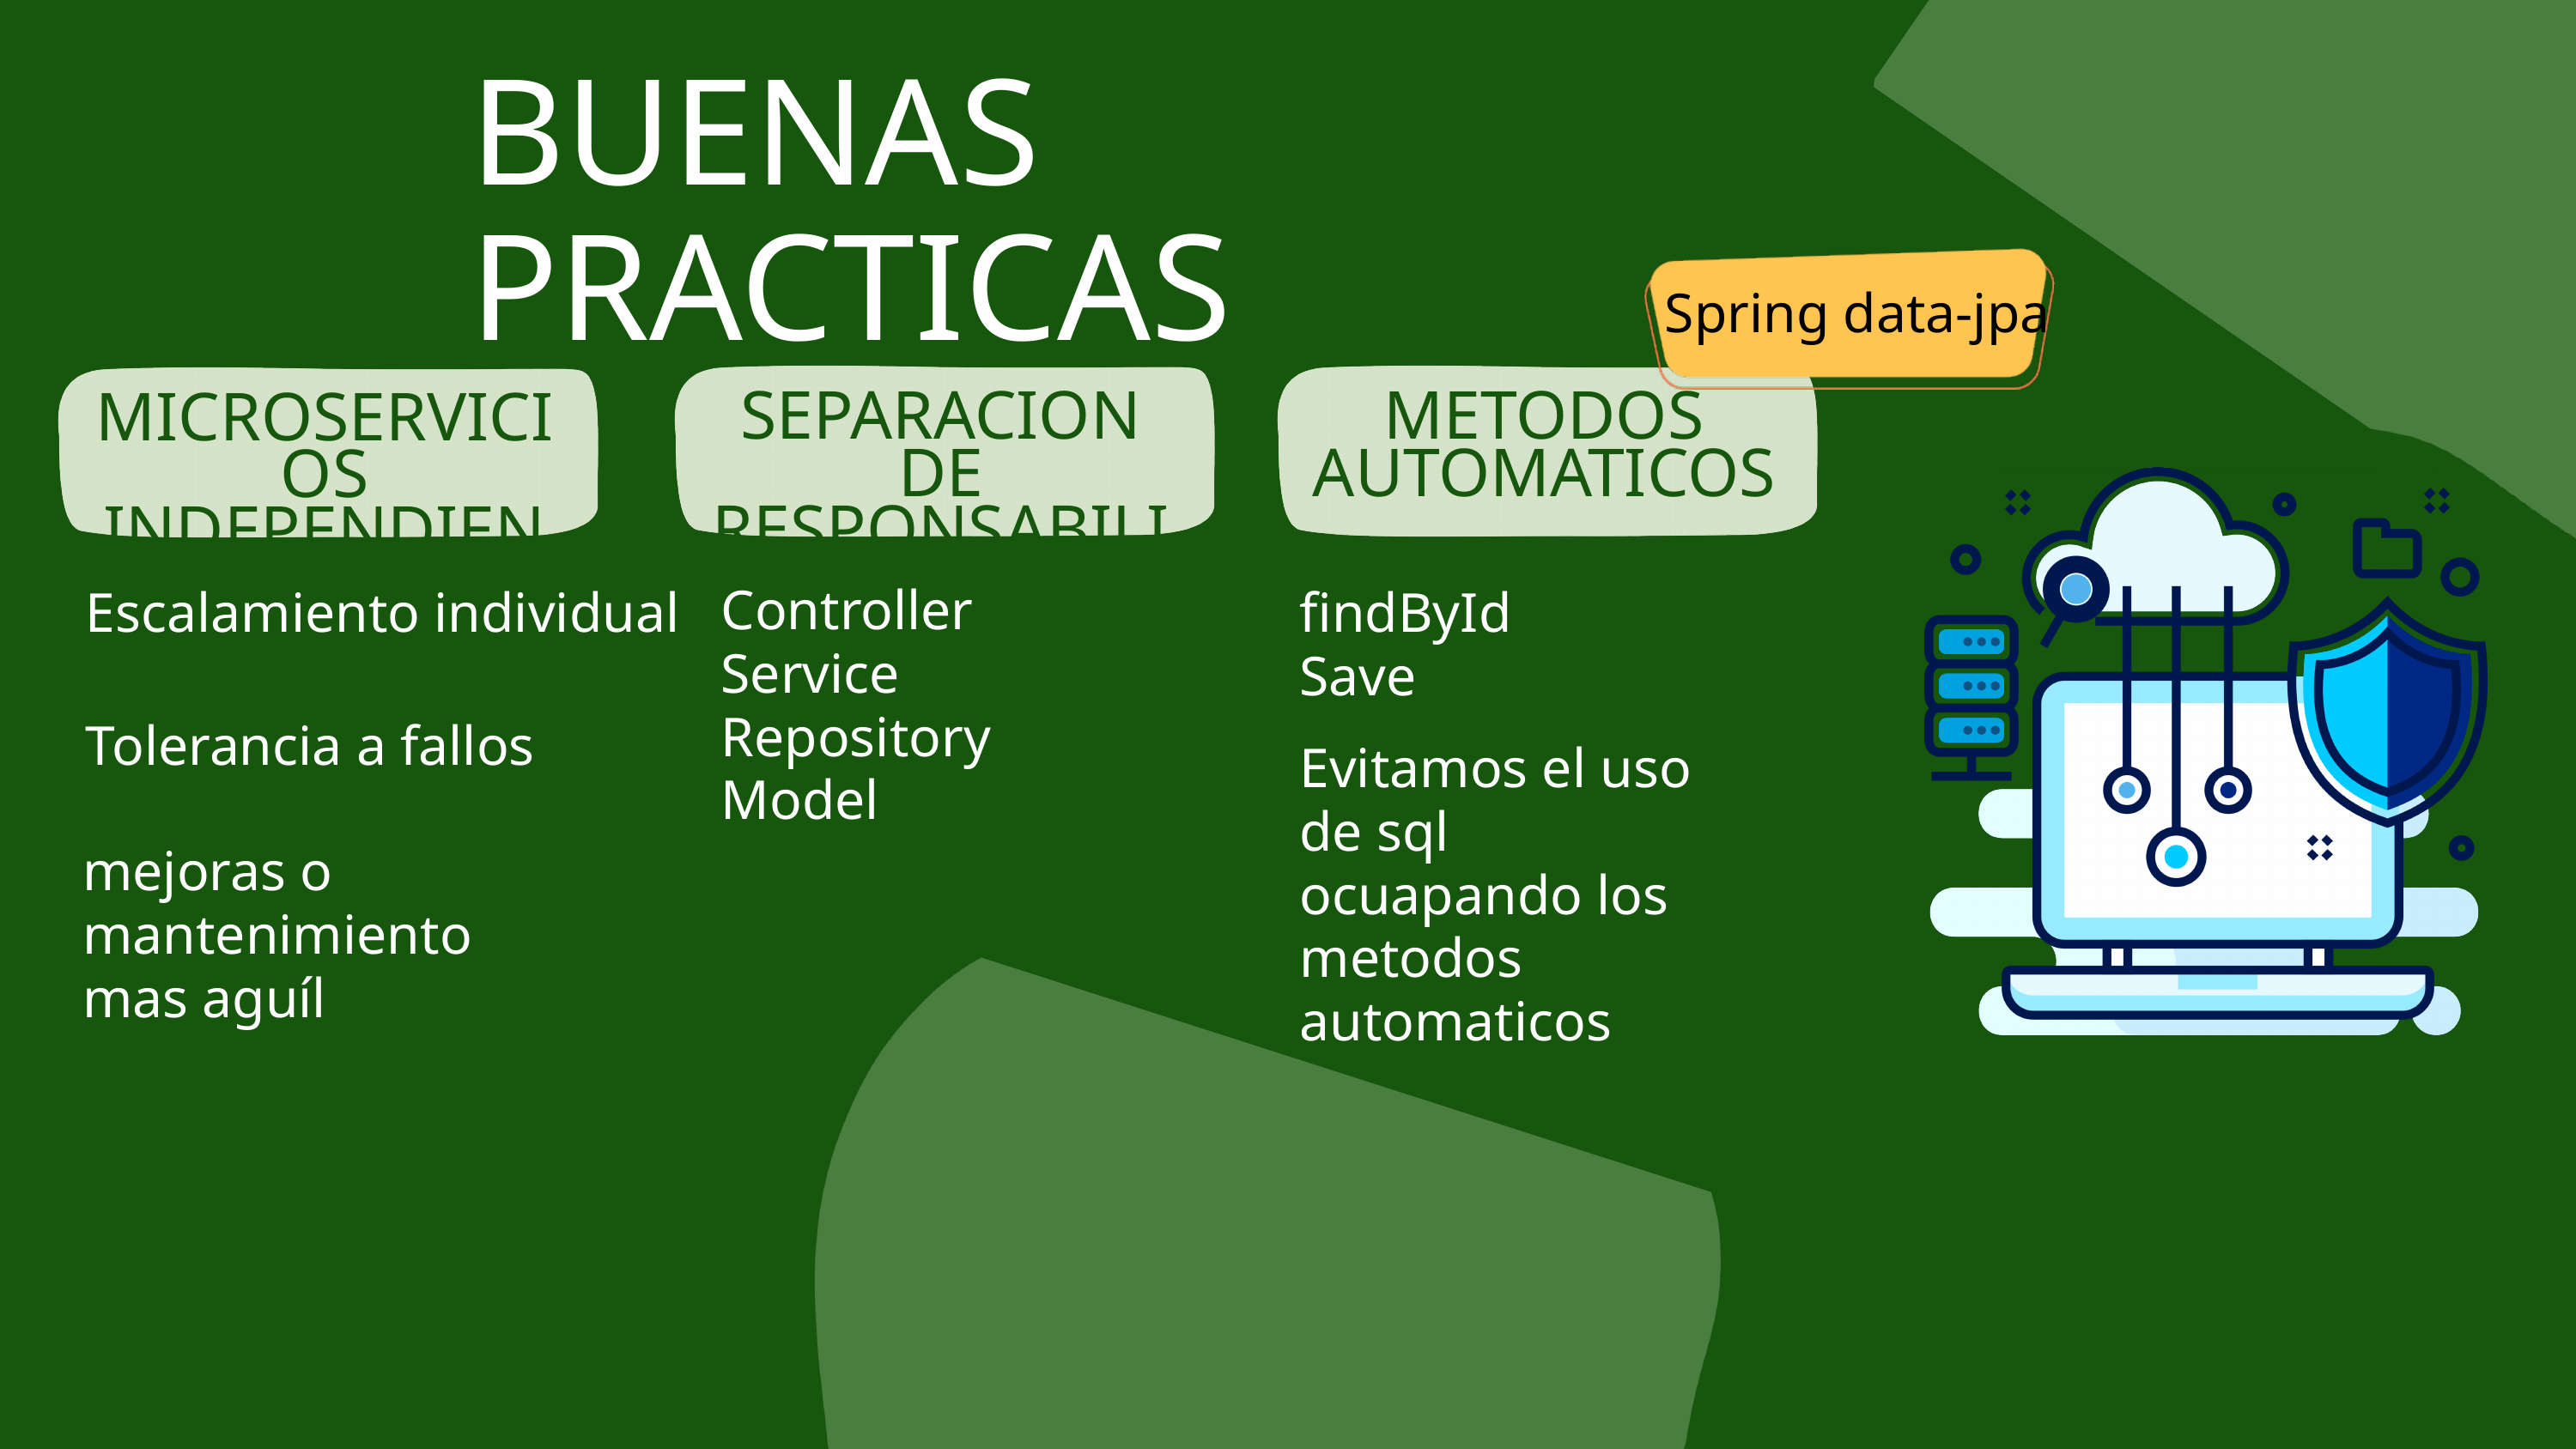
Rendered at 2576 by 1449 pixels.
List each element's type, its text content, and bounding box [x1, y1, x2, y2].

text_box BUENAS PRACTICAS [470, 58, 1762, 370]
text_box [674, 912, 1762, 1449]
text_box [1762, 248, 2056, 280]
text_box [1870, 0, 2576, 571]
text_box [664, 363, 1218, 540]
text_box Spring data-jpa [1665, 280, 2076, 344]
text_box Tolerancia a fallos [86, 712, 616, 776]
text_box Escalamiento individual [86, 579, 688, 644]
text_box mejoras o mantenimiento mas aguíl [82, 838, 567, 1028]
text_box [47, 365, 602, 542]
text_box Controller Service Repository Model [720, 577, 1133, 831]
text_box Evitamos el uso de sql ocuapando los metodos automaticos [1299, 735, 1711, 1052]
text_box [1762, 344, 2056, 390]
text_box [1267, 363, 1821, 540]
text_box findById Save [1299, 579, 1711, 706]
text_box [1922, 467, 2500, 1035]
